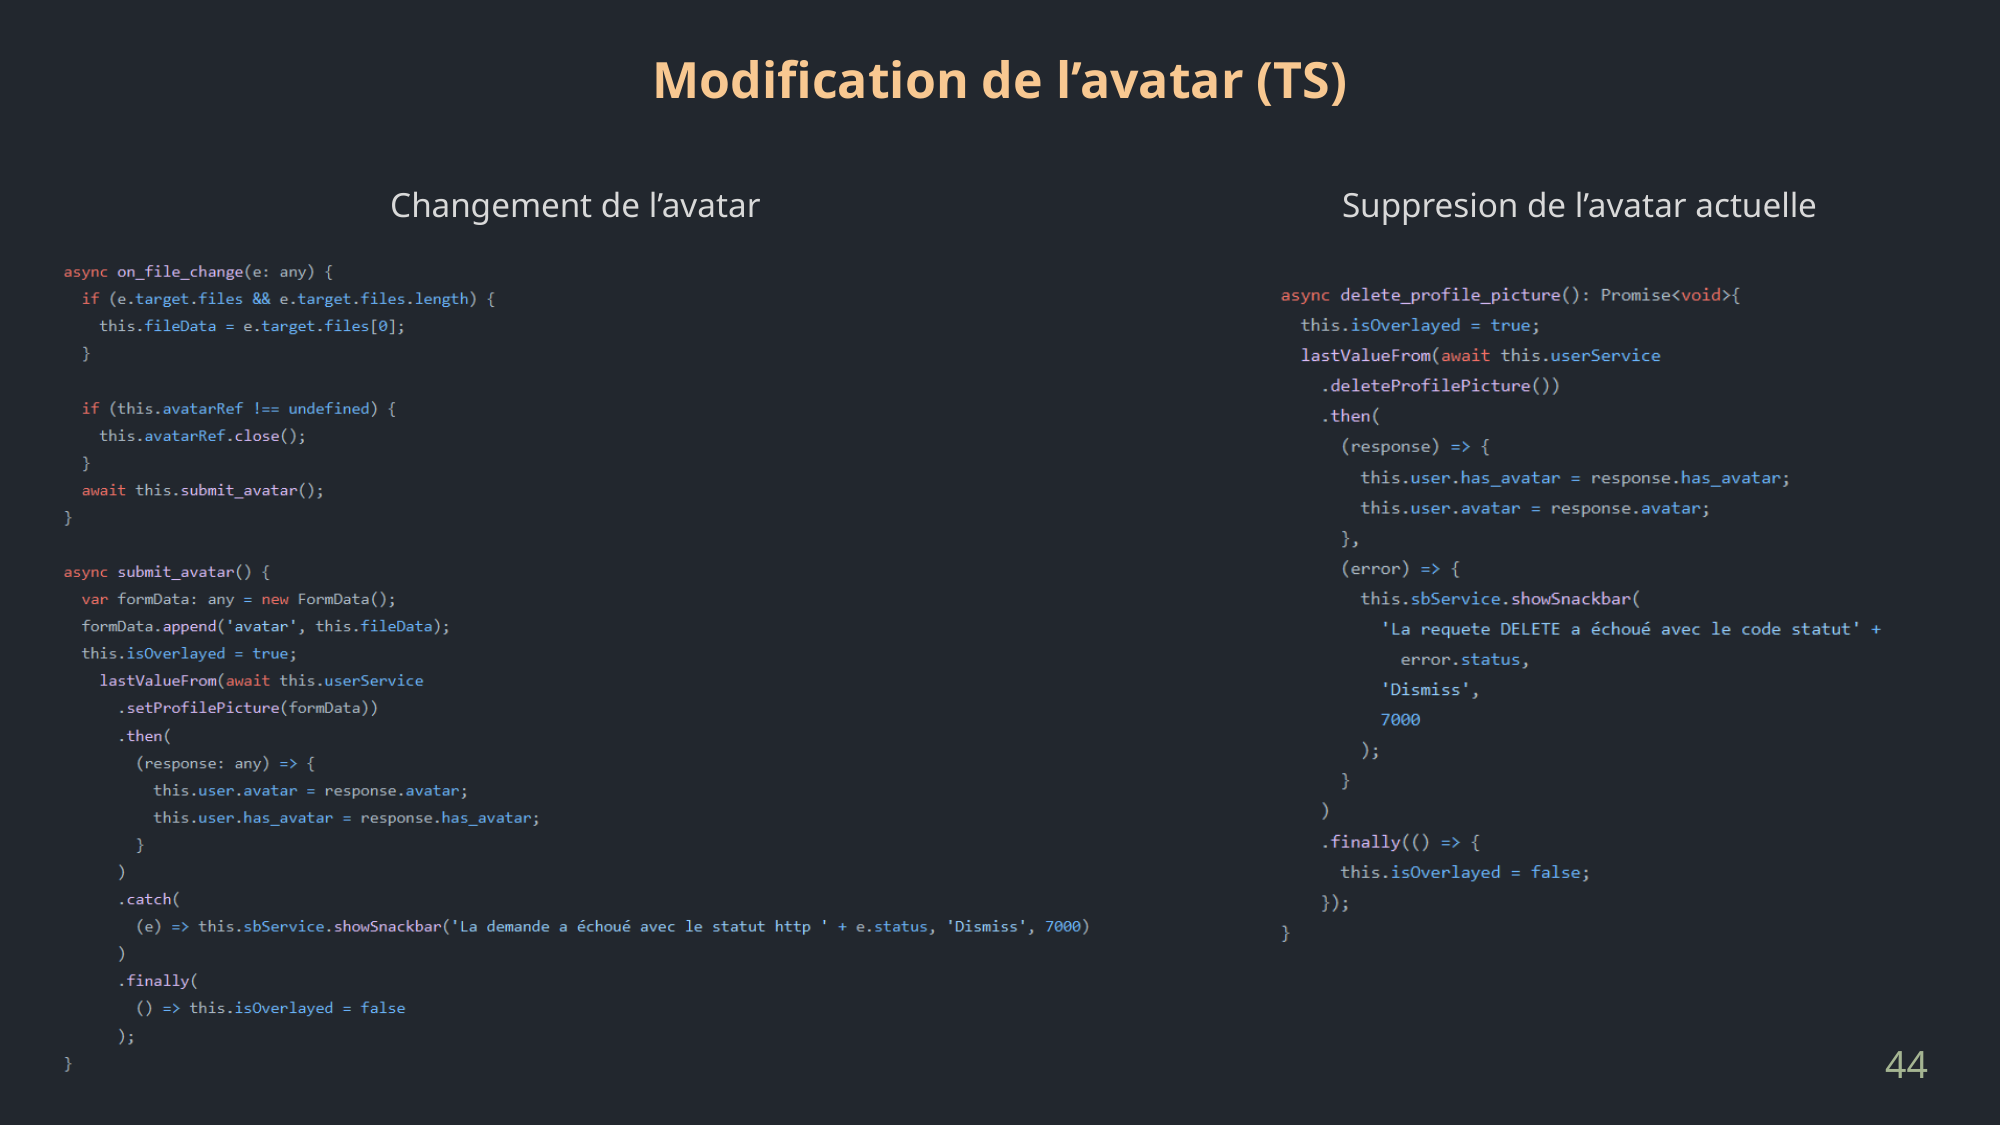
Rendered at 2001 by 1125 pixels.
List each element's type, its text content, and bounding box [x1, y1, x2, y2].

text_box Modification de l’avatar (TS) [56, 31, 1944, 117]
picture [1269, 282, 1890, 950]
picture [56, 260, 1095, 1080]
text_box 44 [56, 1033, 1944, 1094]
text_box Changement de l’avatar [356, 176, 796, 232]
text_box Suppresion de l’avatar actuelle [1325, 176, 1835, 232]
